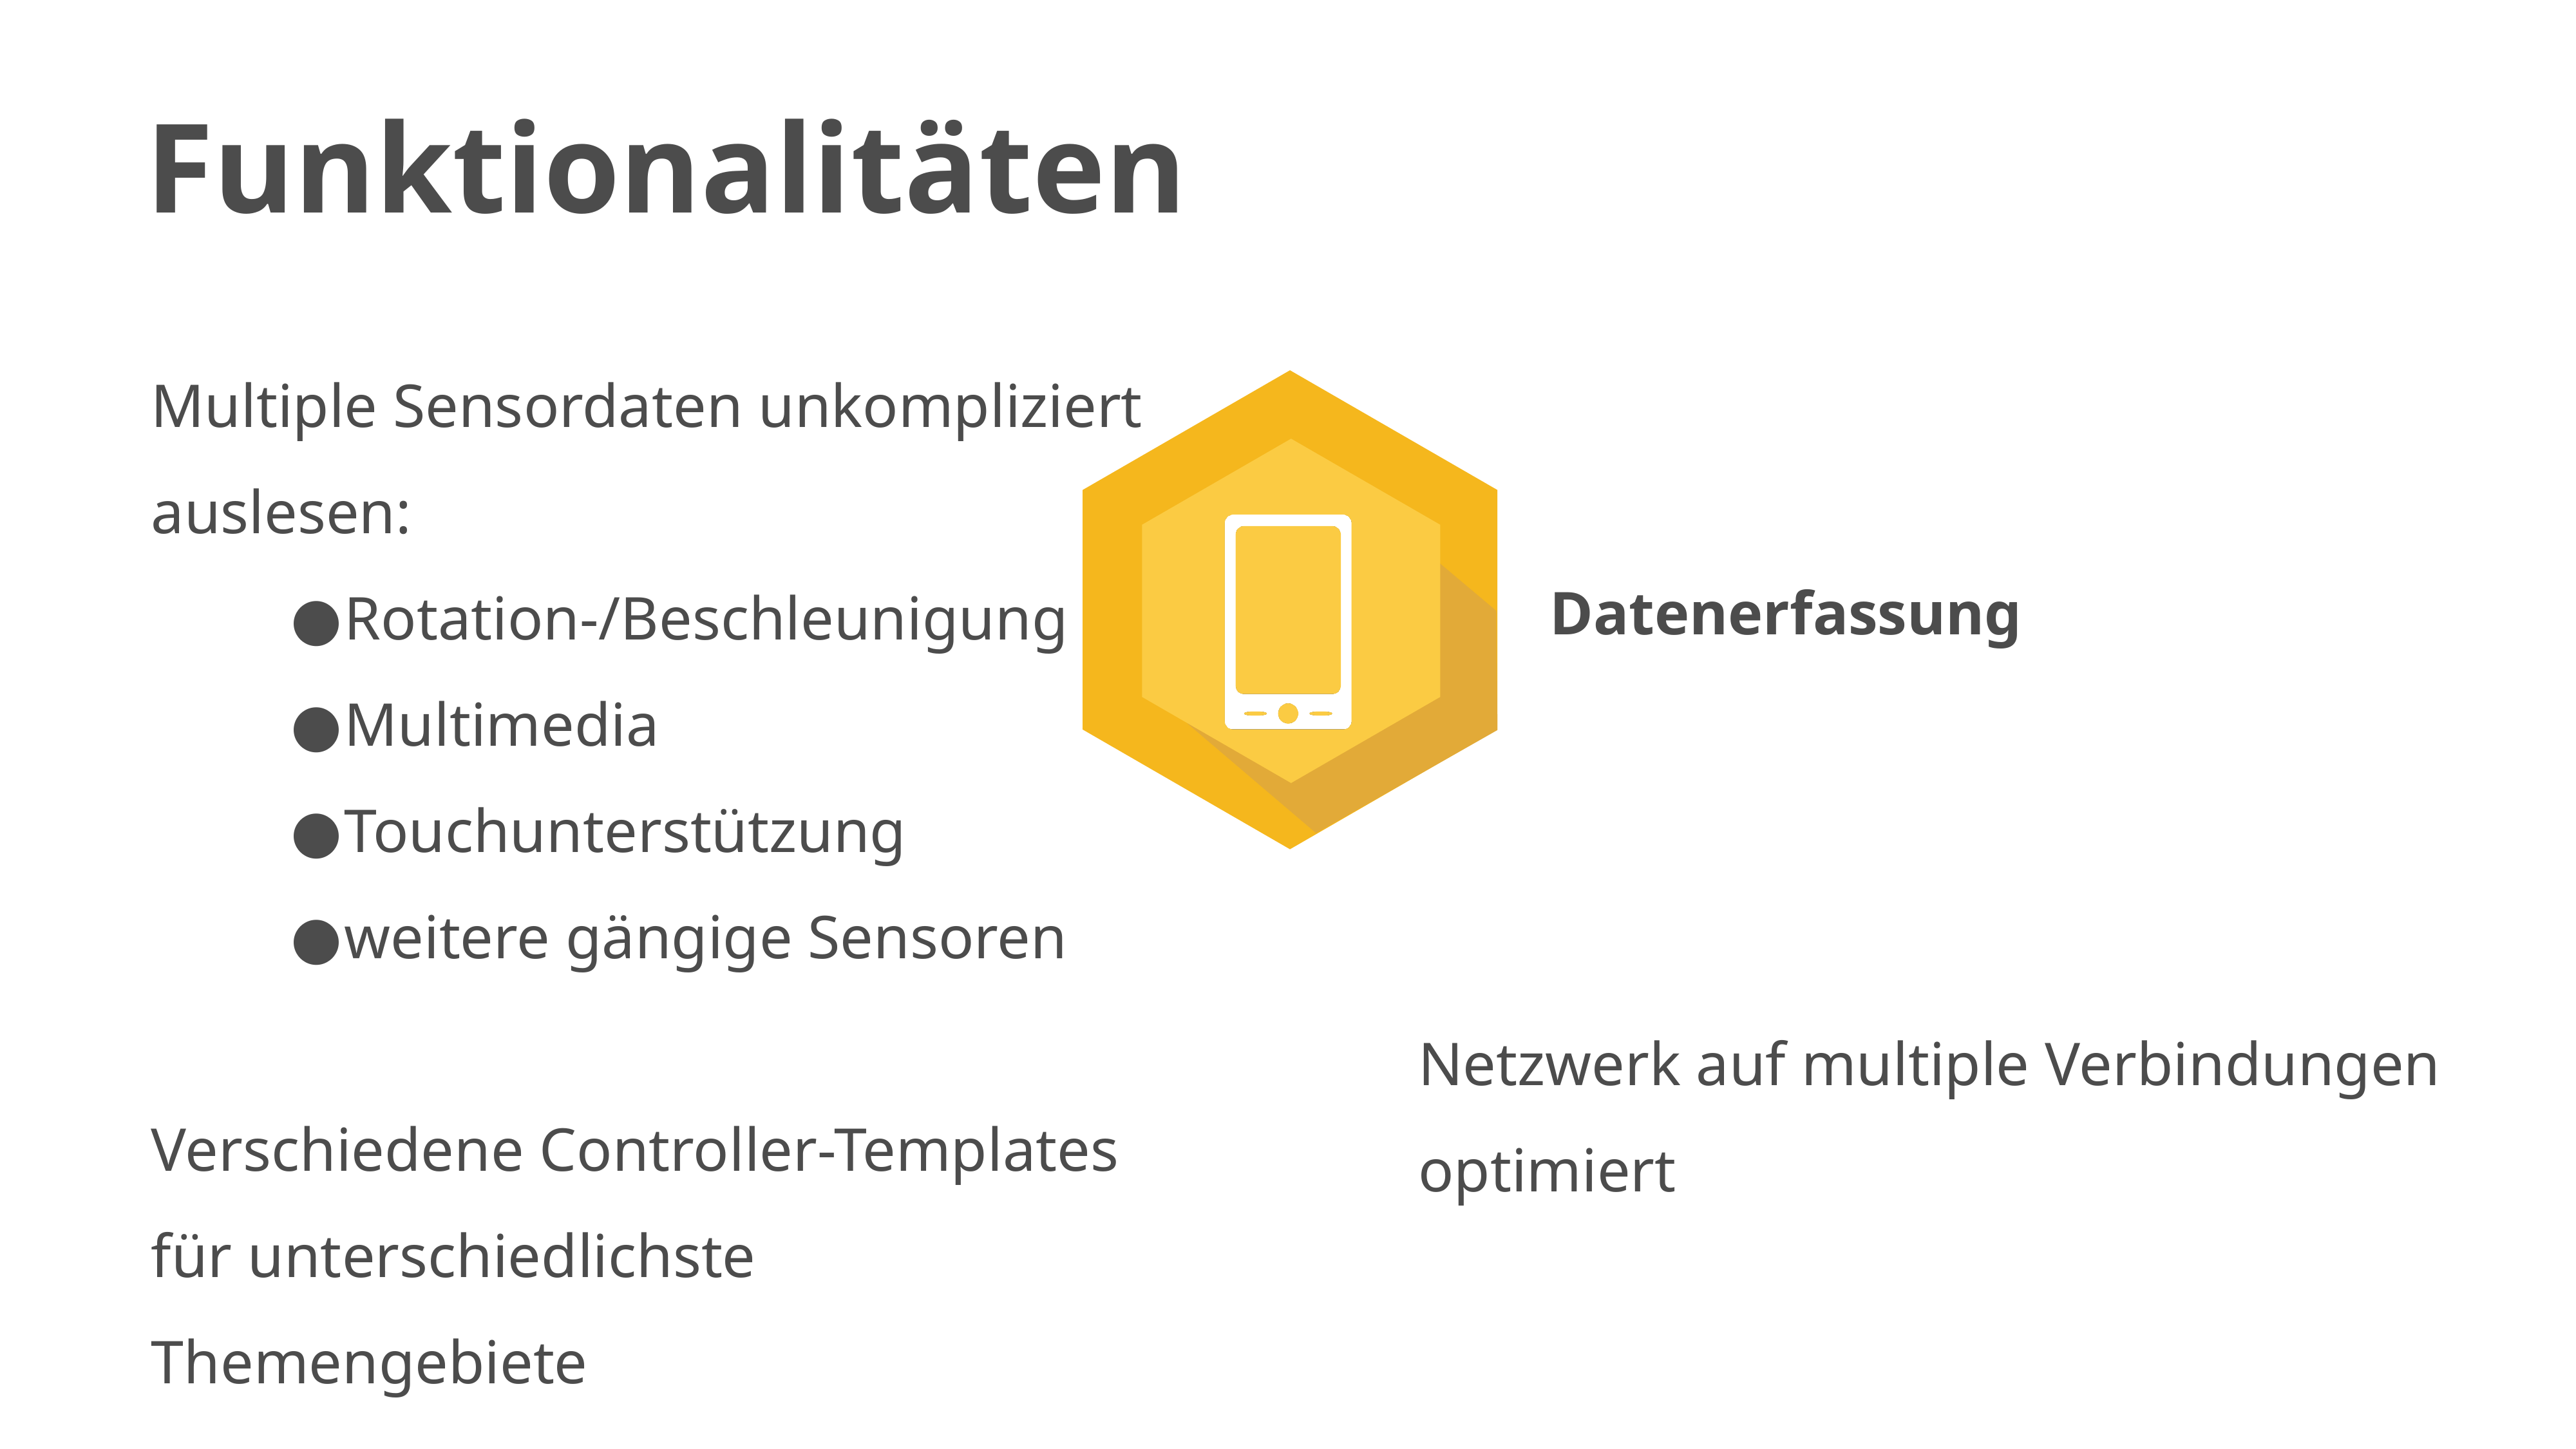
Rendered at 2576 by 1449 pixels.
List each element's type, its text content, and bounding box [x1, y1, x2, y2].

text_box Netzwerk auf multiple Verbindungen optimiert [1412, 985, 2488, 1209]
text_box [1082, 370, 1498, 849]
picture [1162, 515, 1414, 766]
title Funktionalitäten [146, 89, 2430, 249]
text_box Multiple Sensordaten unkompliziert auslesen: Rotation-/Beschleunigung Multimedia Touchunterstützung weitere gängige Sensoren Verschiedene Controller-Templates für unterschiedlichste Themengebiete [146, 327, 1177, 1401]
text_box Datenerfassung [1544, 535, 2184, 652]
